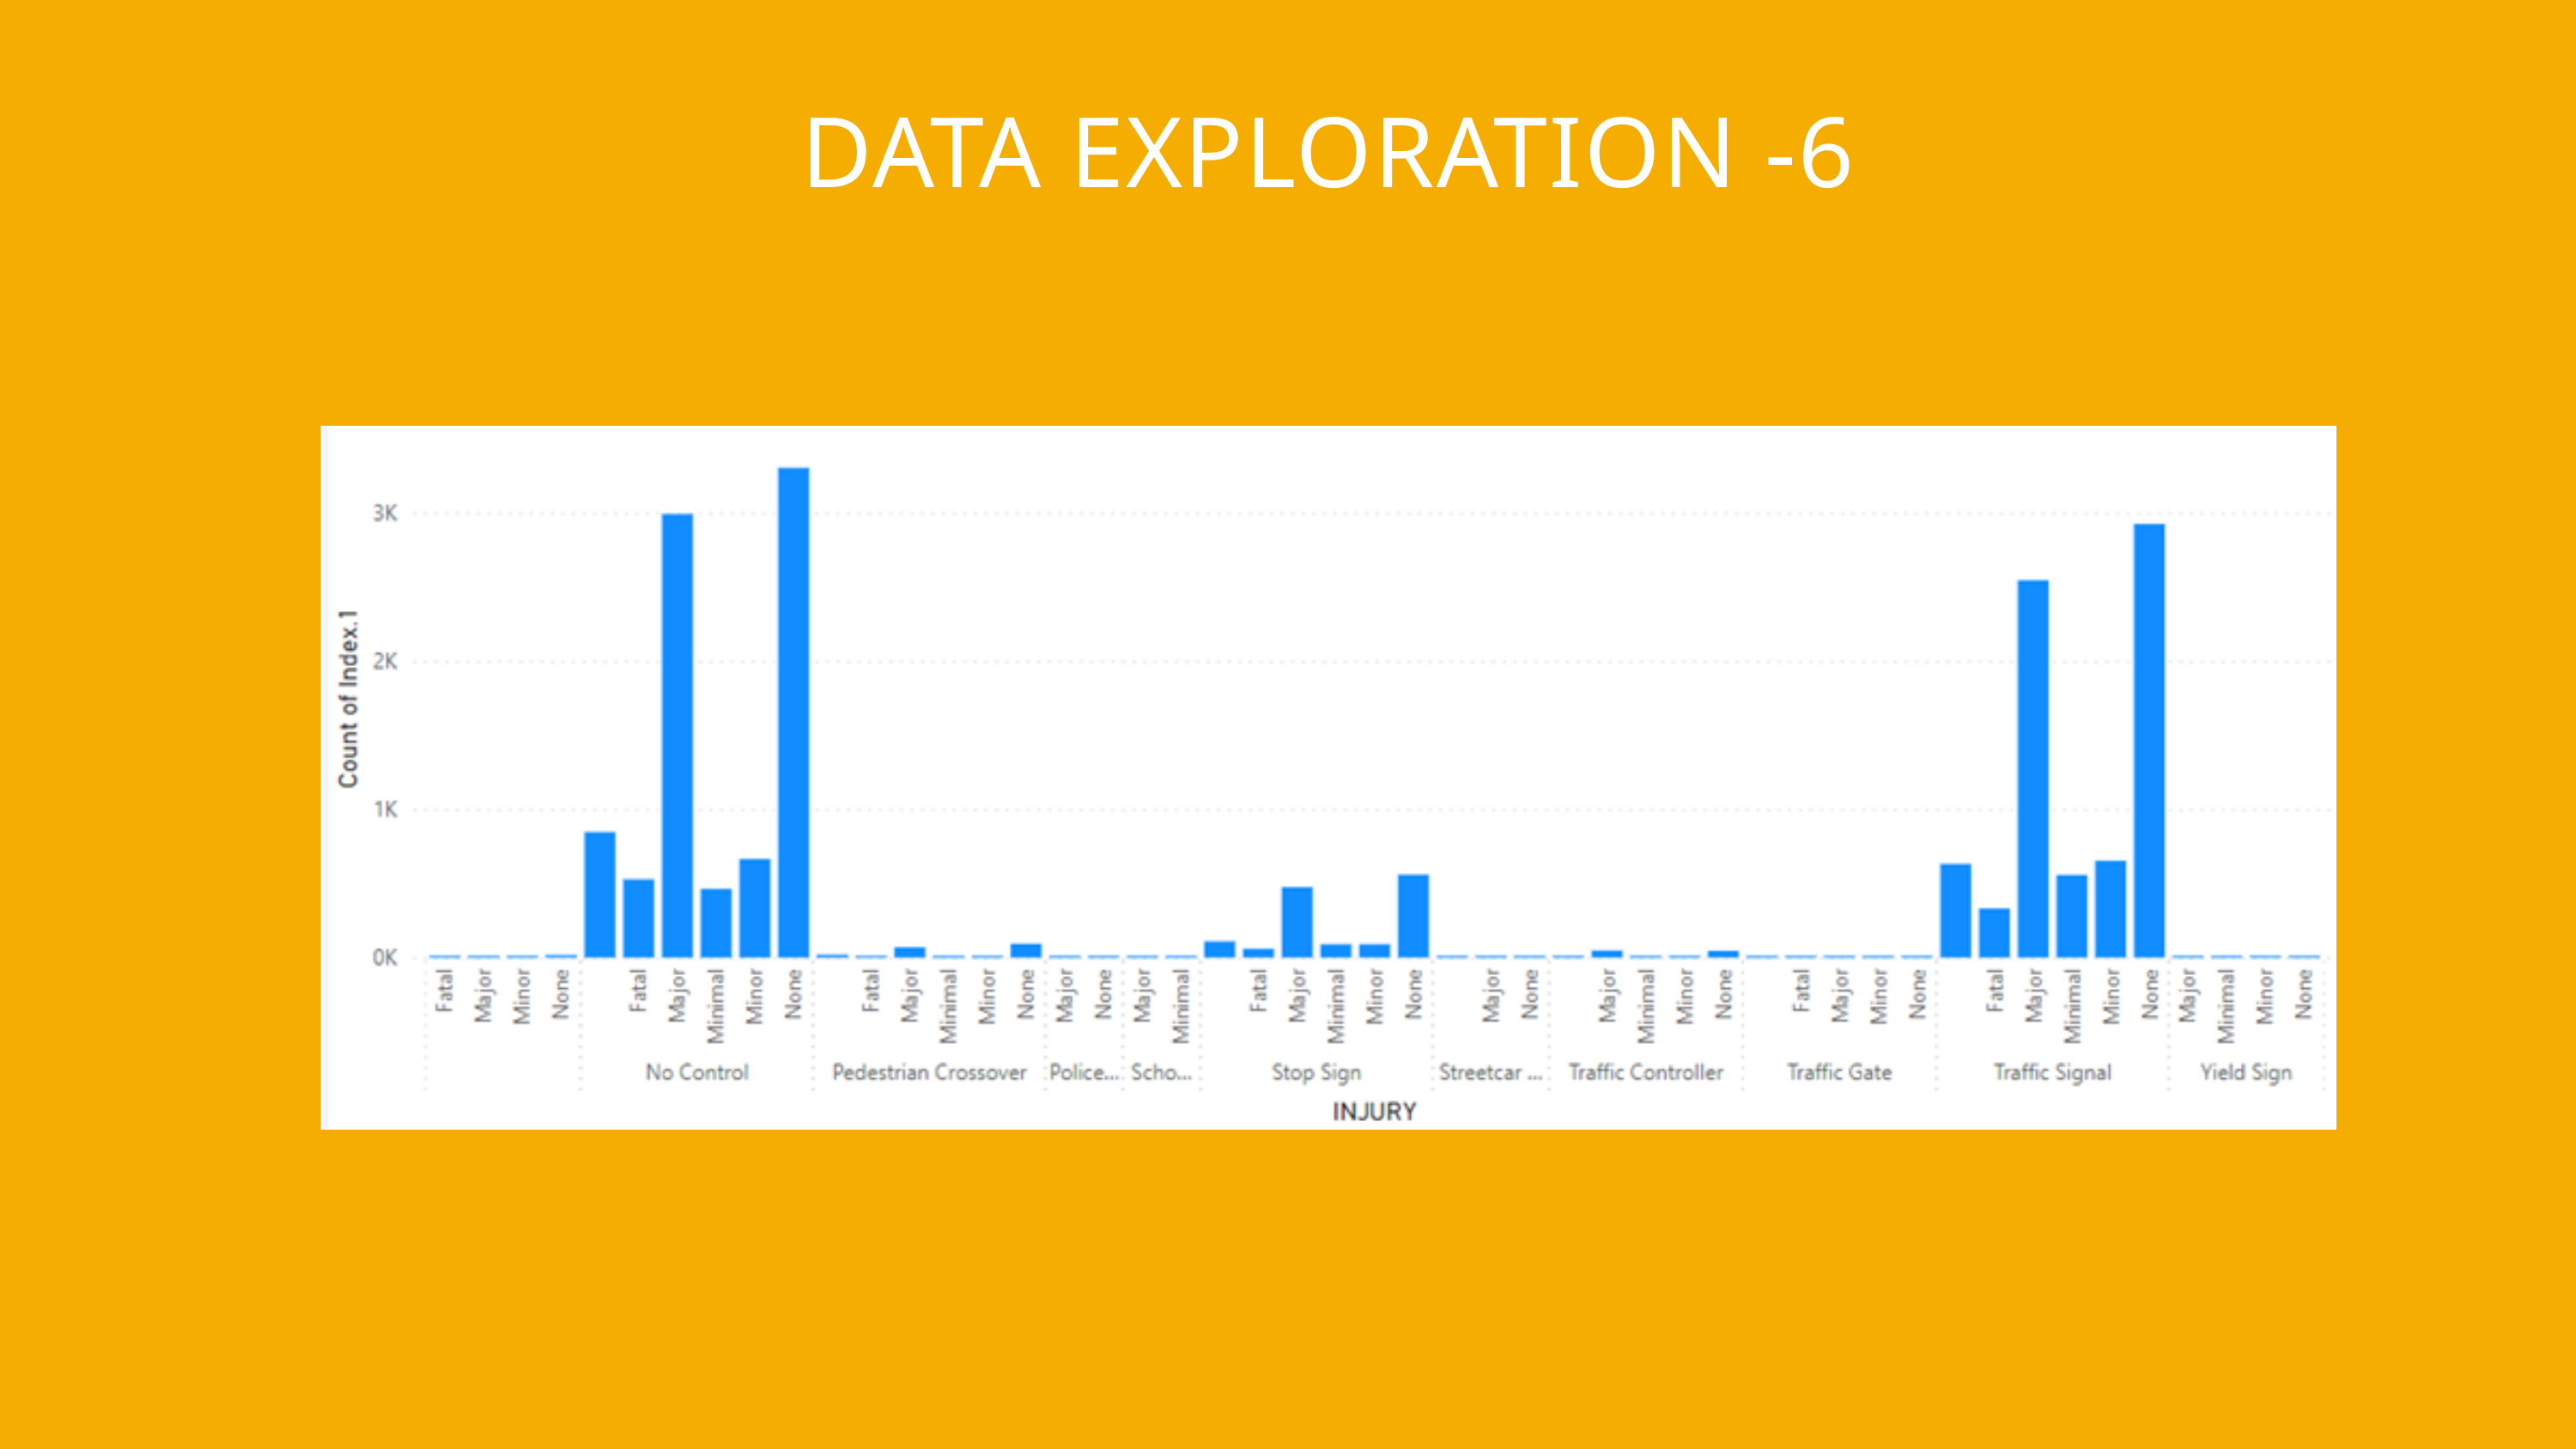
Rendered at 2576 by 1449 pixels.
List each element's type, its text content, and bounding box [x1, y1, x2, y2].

text_box [320, 426, 2336, 1130]
text_box DATA EXPLORATION -6 [392, 70, 2264, 208]
